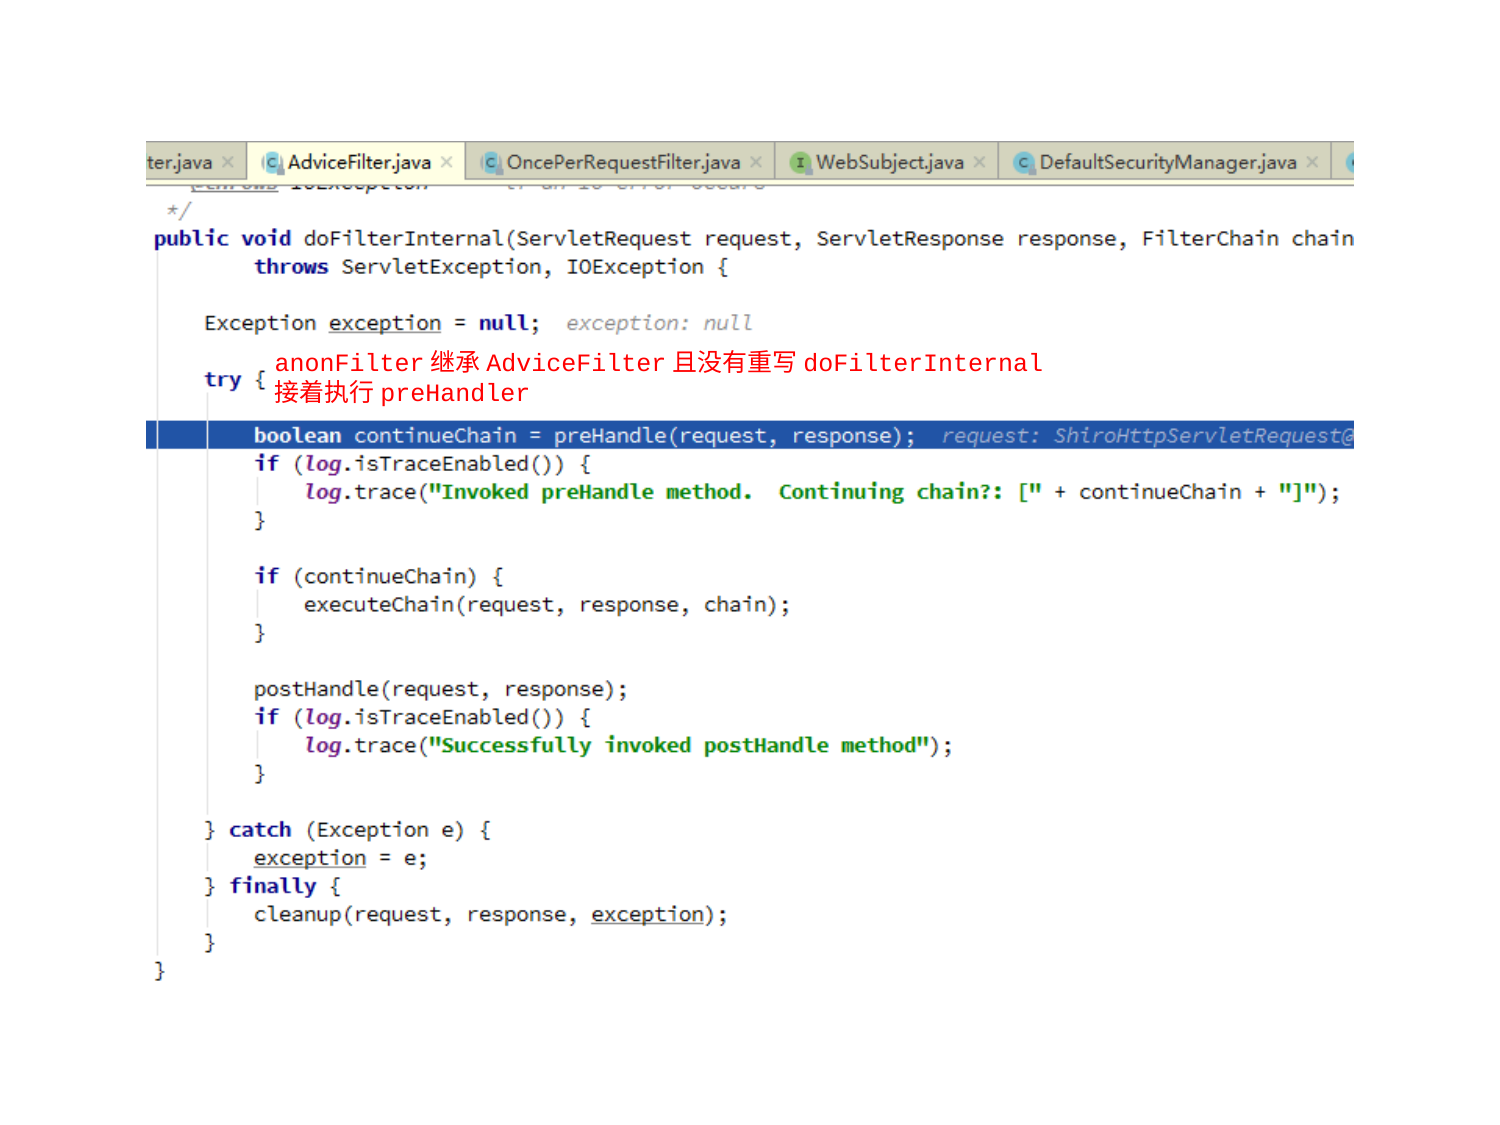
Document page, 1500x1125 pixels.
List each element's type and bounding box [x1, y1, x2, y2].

picture [145, 141, 1354, 984]
